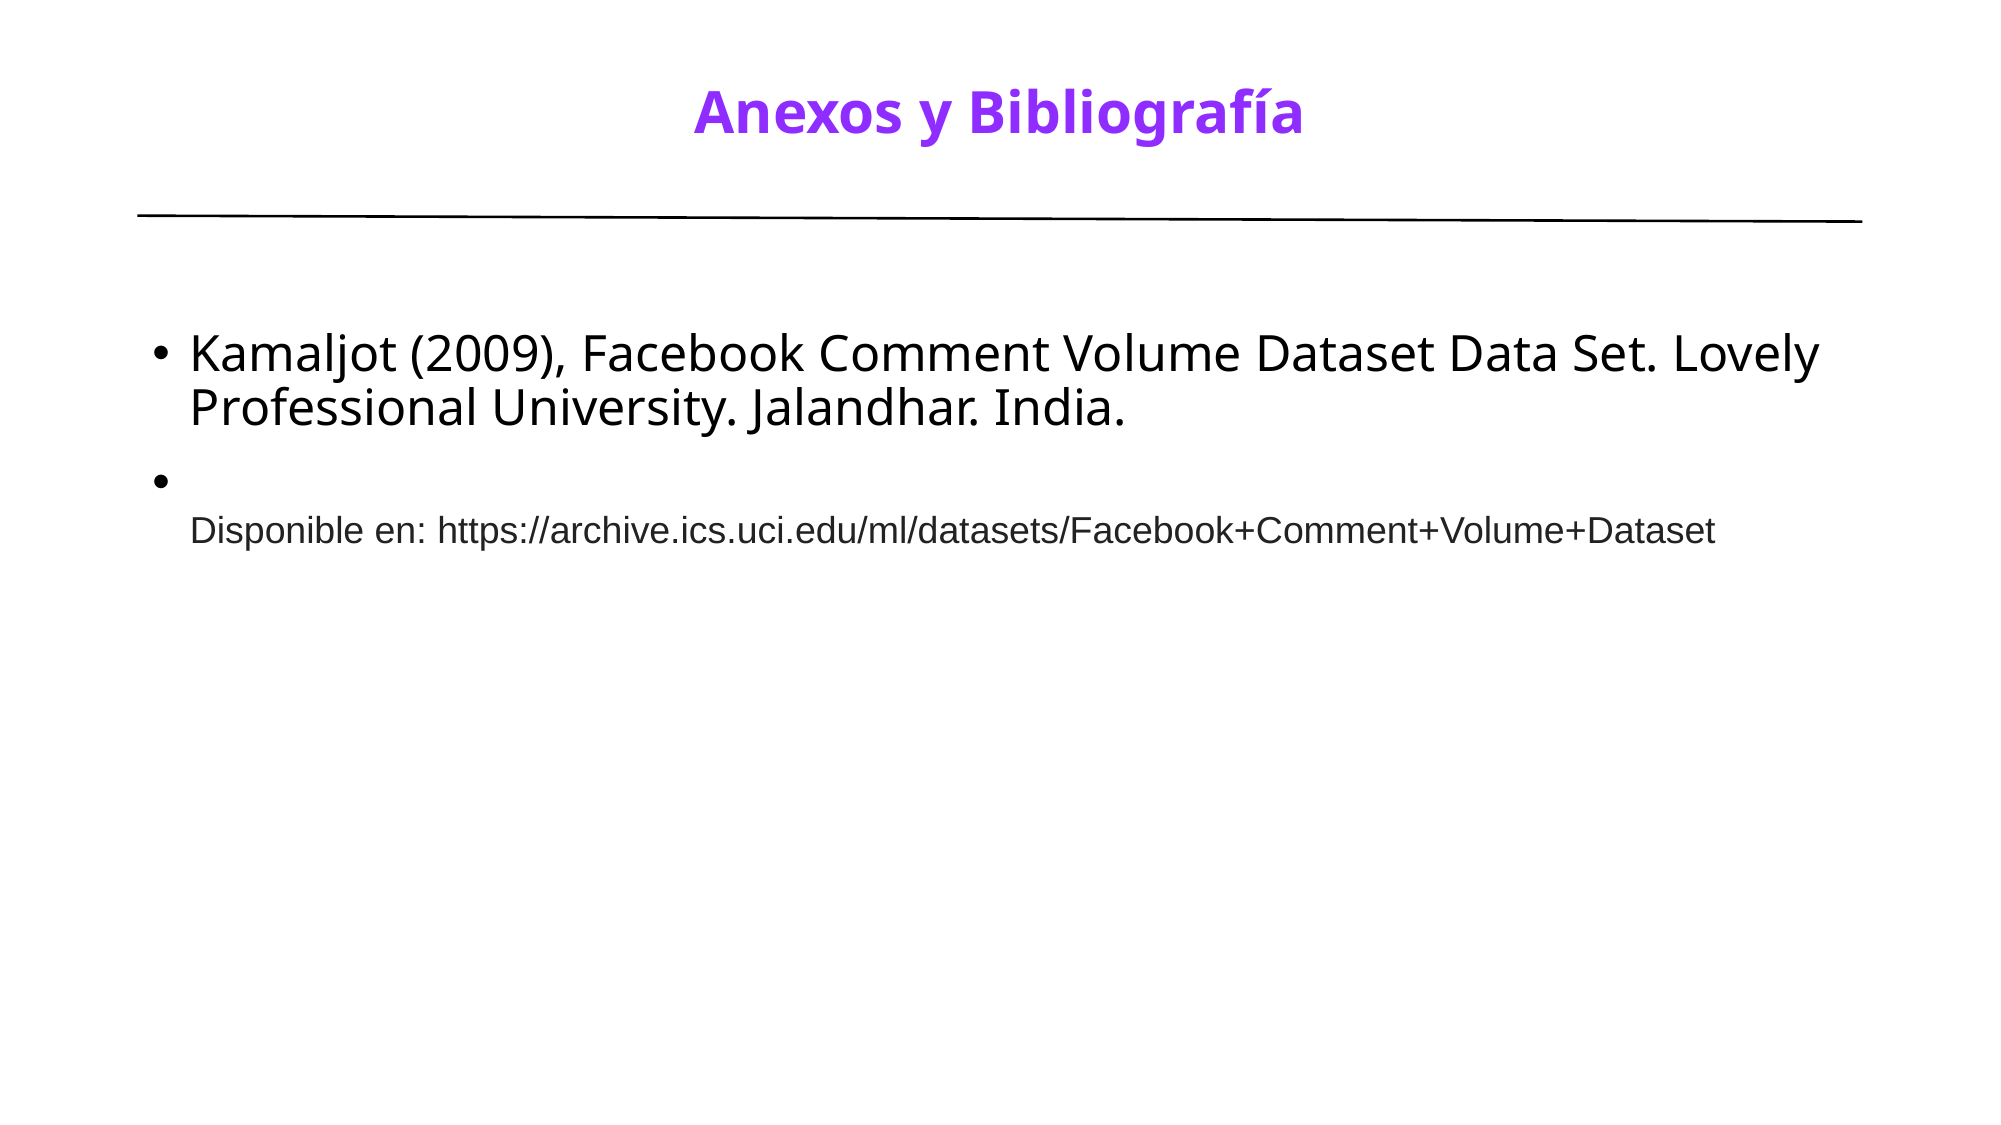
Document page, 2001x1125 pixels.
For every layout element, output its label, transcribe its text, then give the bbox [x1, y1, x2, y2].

list Kamaljot (2009), Facebook Comment Volume Dataset Data Set. Lovely Professional University. Jalandhar. India. Disponible en: https://archive.ics.uci.edu/ml/datasets/Facebook+Comment+Volume+Dataset [137, 239, 1863, 1014]
title Anexos y Bibliografía [137, 31, 1863, 199]
